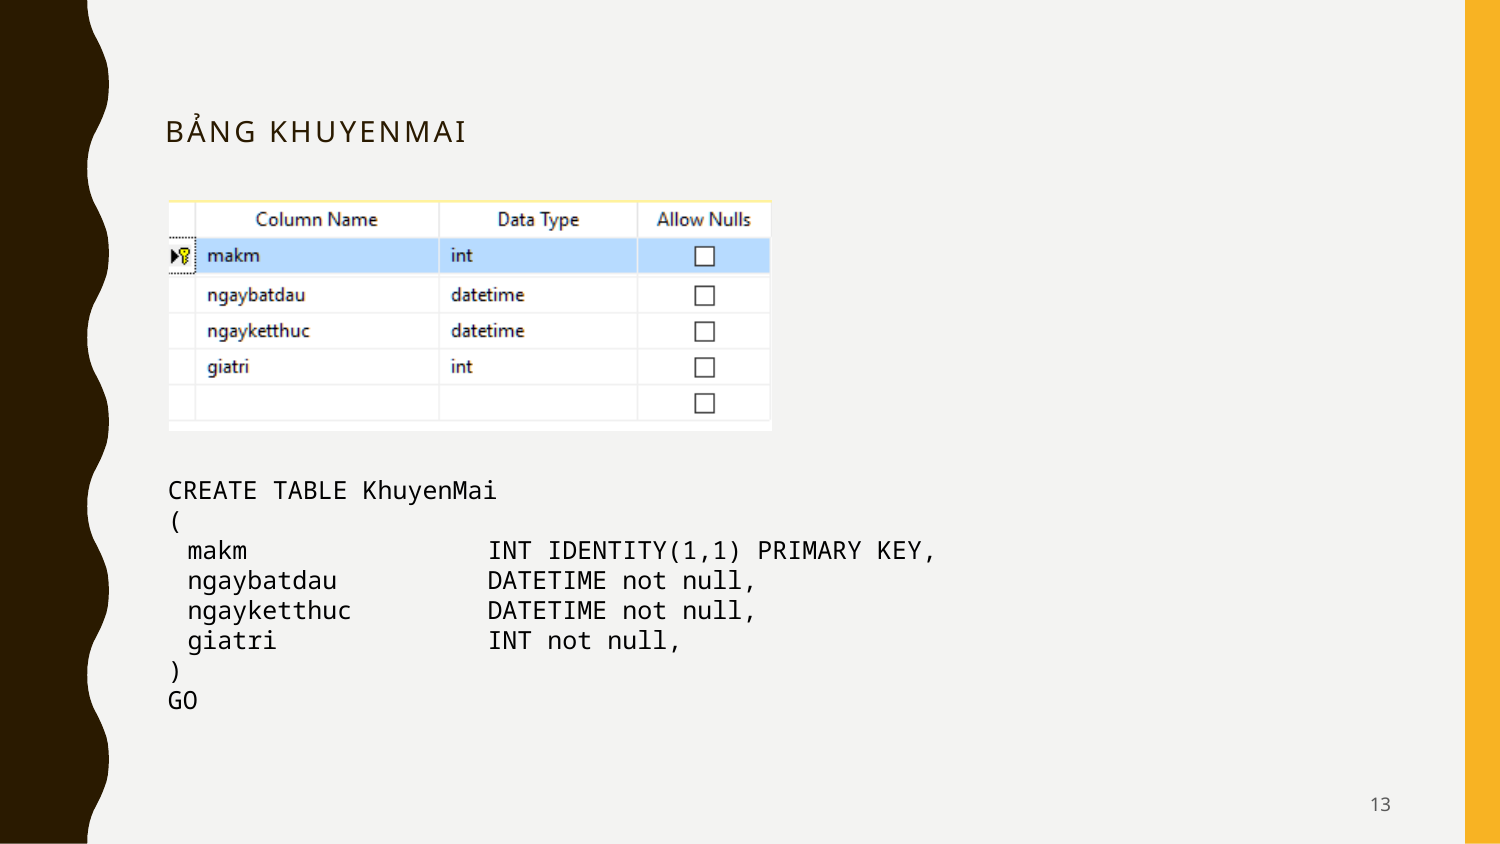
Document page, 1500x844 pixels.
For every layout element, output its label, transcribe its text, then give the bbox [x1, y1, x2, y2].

text_box CREATE TABLE KhuyenMai ( makm INT IDENTITY(1,1) PRIMARY KEY, ngaybatdau DATETIME not null, ngayketthuc DATETIME not null, giatri INT not null, ) GO [153, 467, 1142, 752]
title Bảng KhuyenMai [0, 91, 570, 215]
slide_number 13 [1059, 784, 1407, 827]
picture [168, 200, 772, 431]
